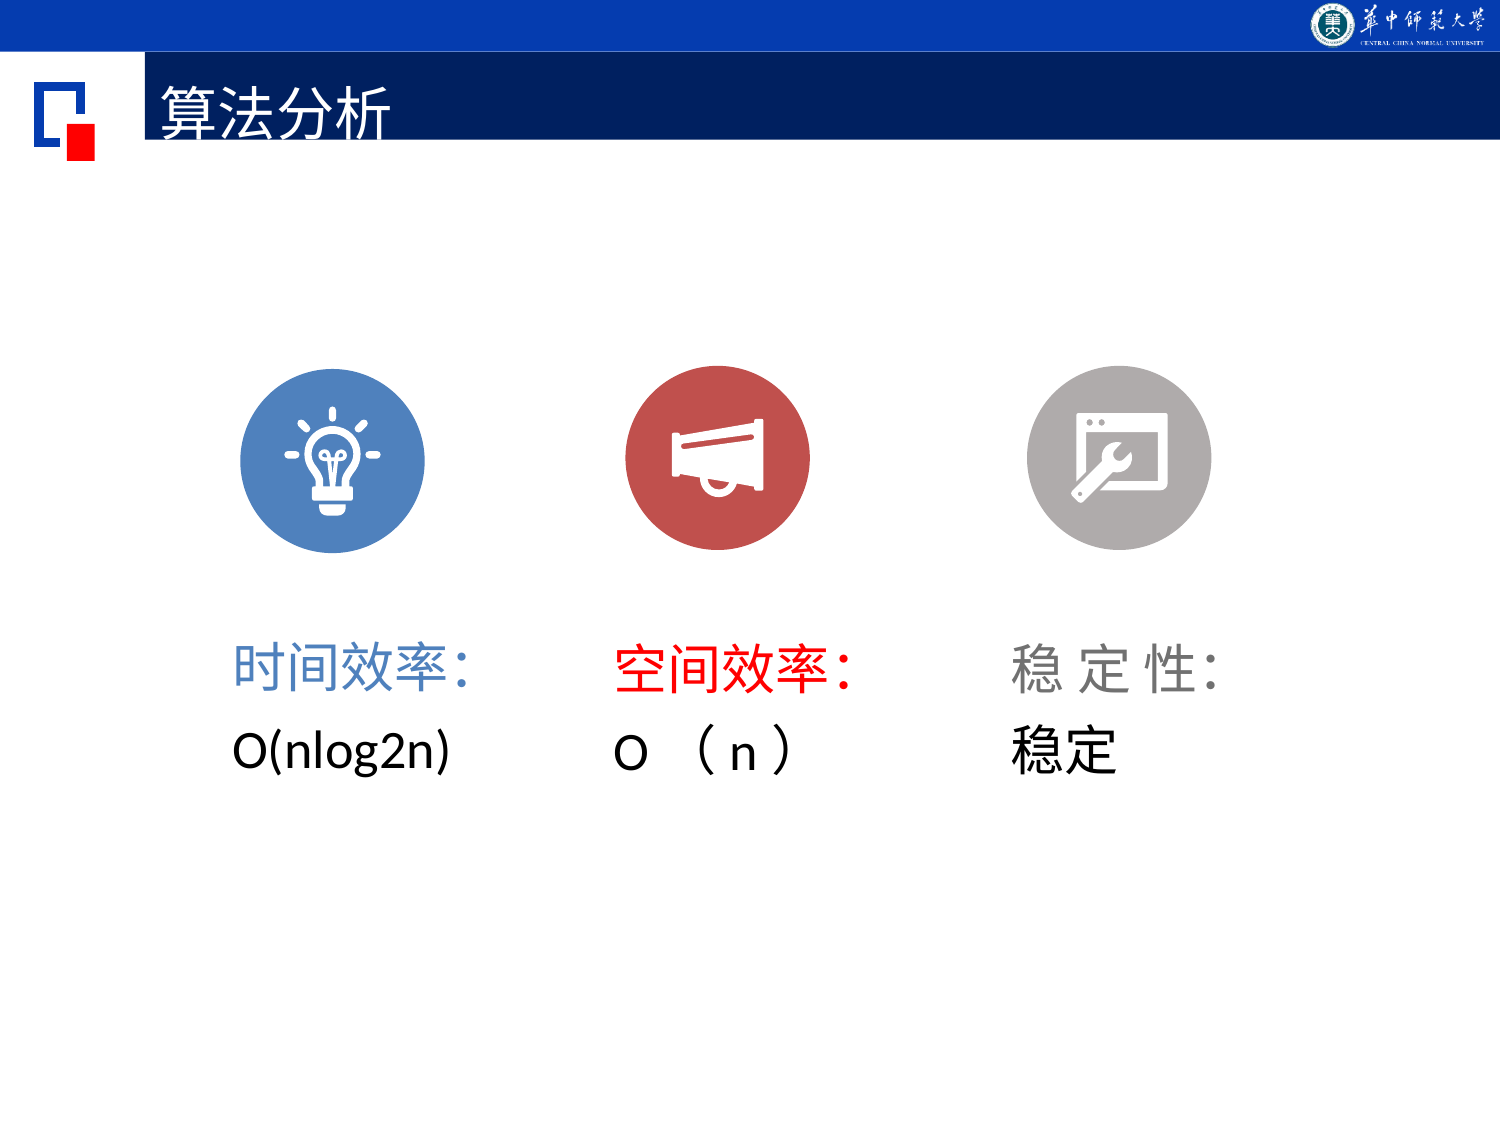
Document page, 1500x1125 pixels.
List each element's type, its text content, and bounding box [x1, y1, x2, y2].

text_box 稳 定 性：稳定 [995, 611, 1256, 790]
text_box 时间效率：O(nlog2n) [217, 609, 508, 787]
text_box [240, 368, 425, 554]
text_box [1026, 365, 1212, 550]
picture [1310, 2, 1486, 48]
text_box 空间效率：O（n） [598, 611, 872, 790]
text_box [625, 365, 810, 550]
text_box 算法分析 [144, 52, 1500, 140]
